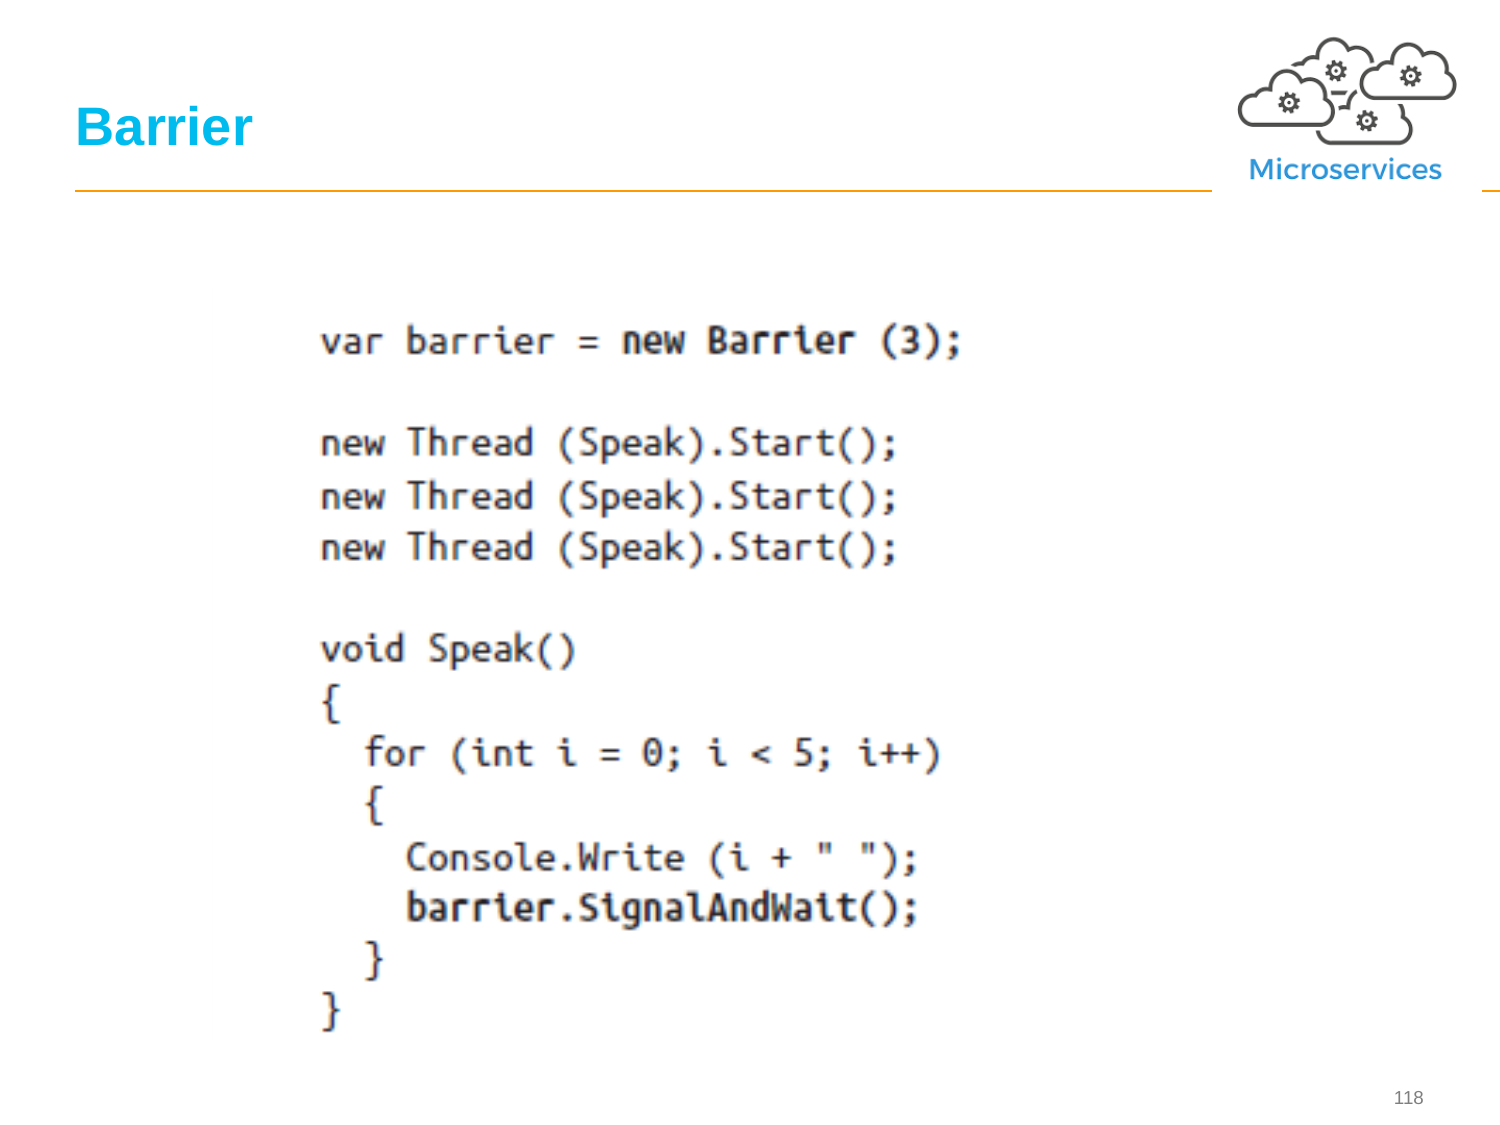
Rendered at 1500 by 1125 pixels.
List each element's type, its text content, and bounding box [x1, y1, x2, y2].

picture [211, 287, 1289, 1038]
picture [1212, 1, 1482, 203]
title Barrier [75, 27, 1422, 157]
